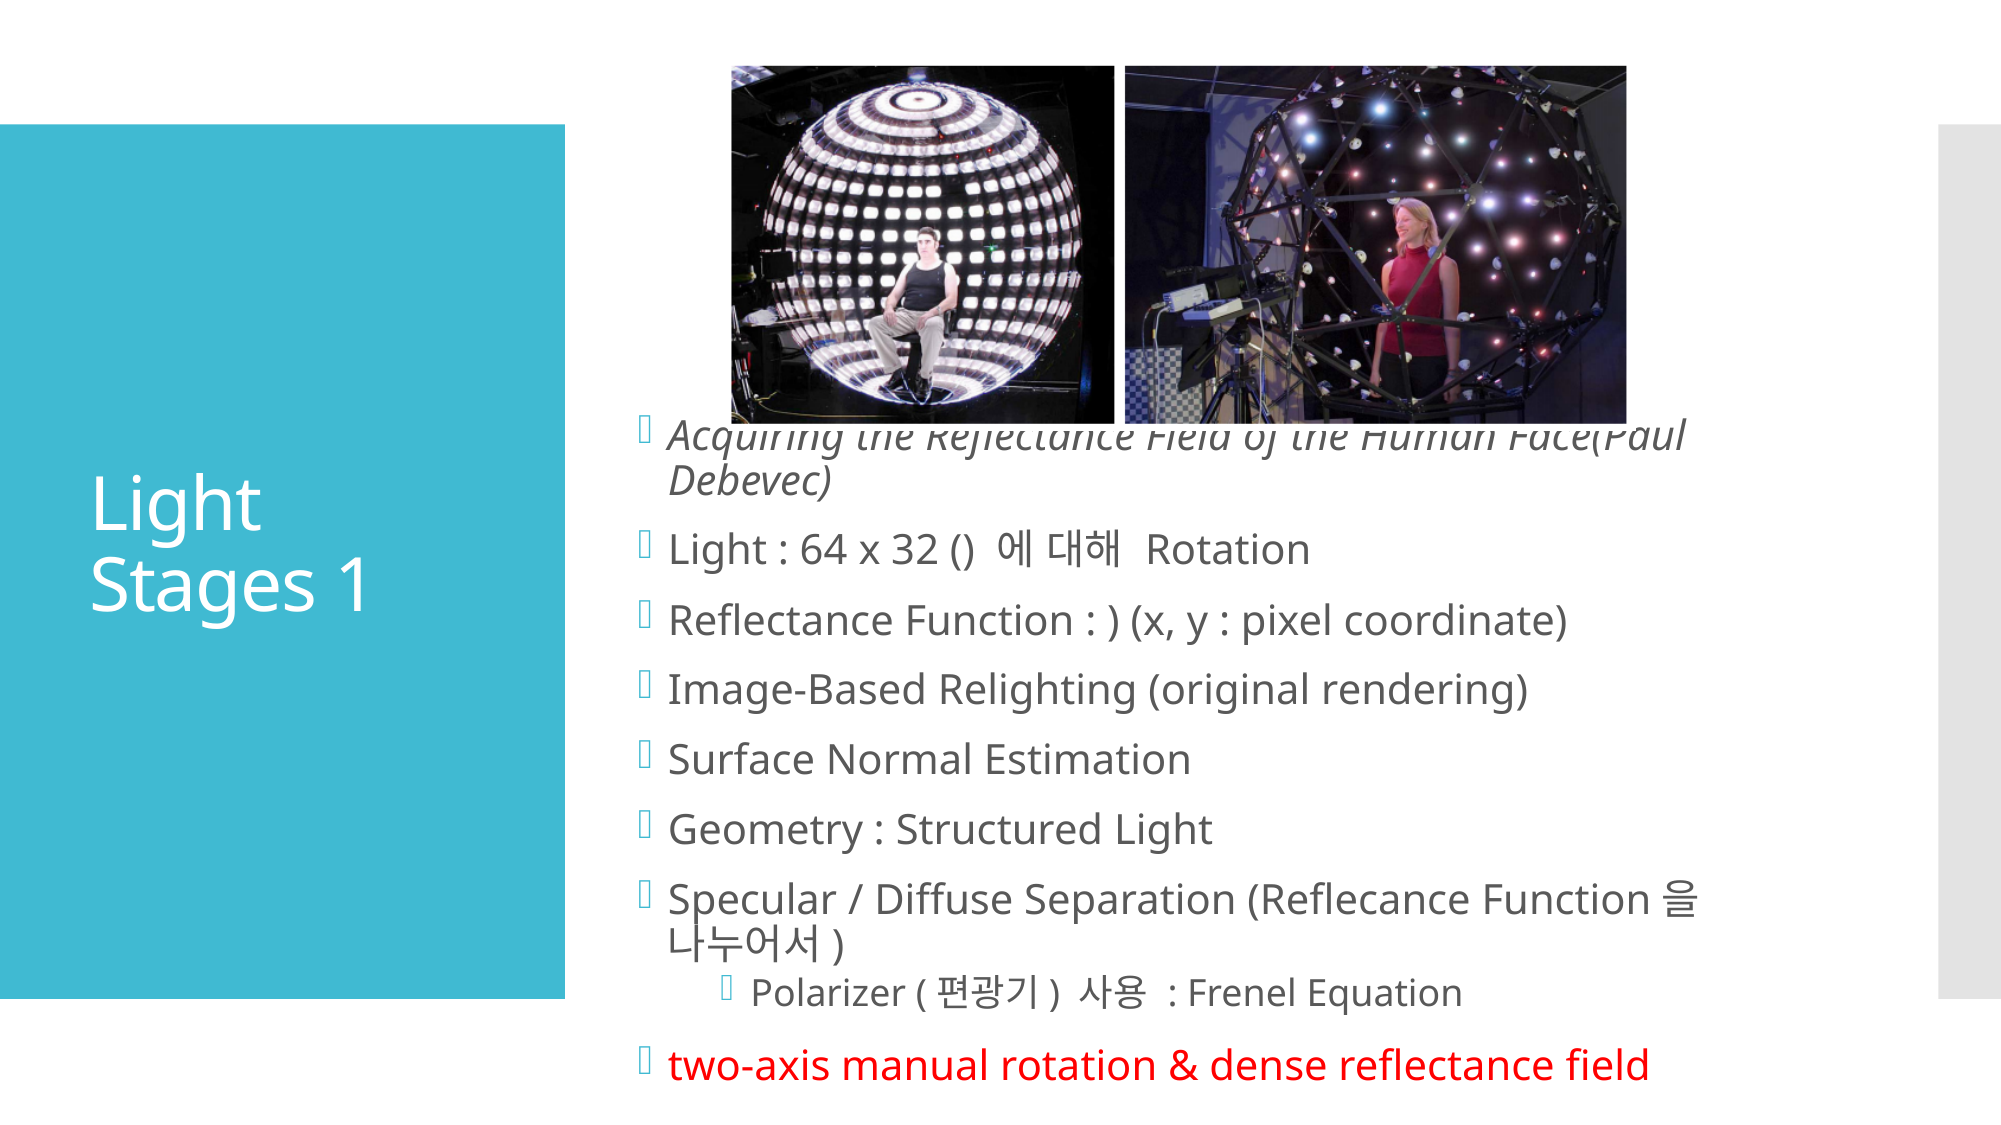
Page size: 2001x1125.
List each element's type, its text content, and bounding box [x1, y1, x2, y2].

title Light Stages 1 [74, 120, 462, 974]
picture [728, 60, 1636, 432]
